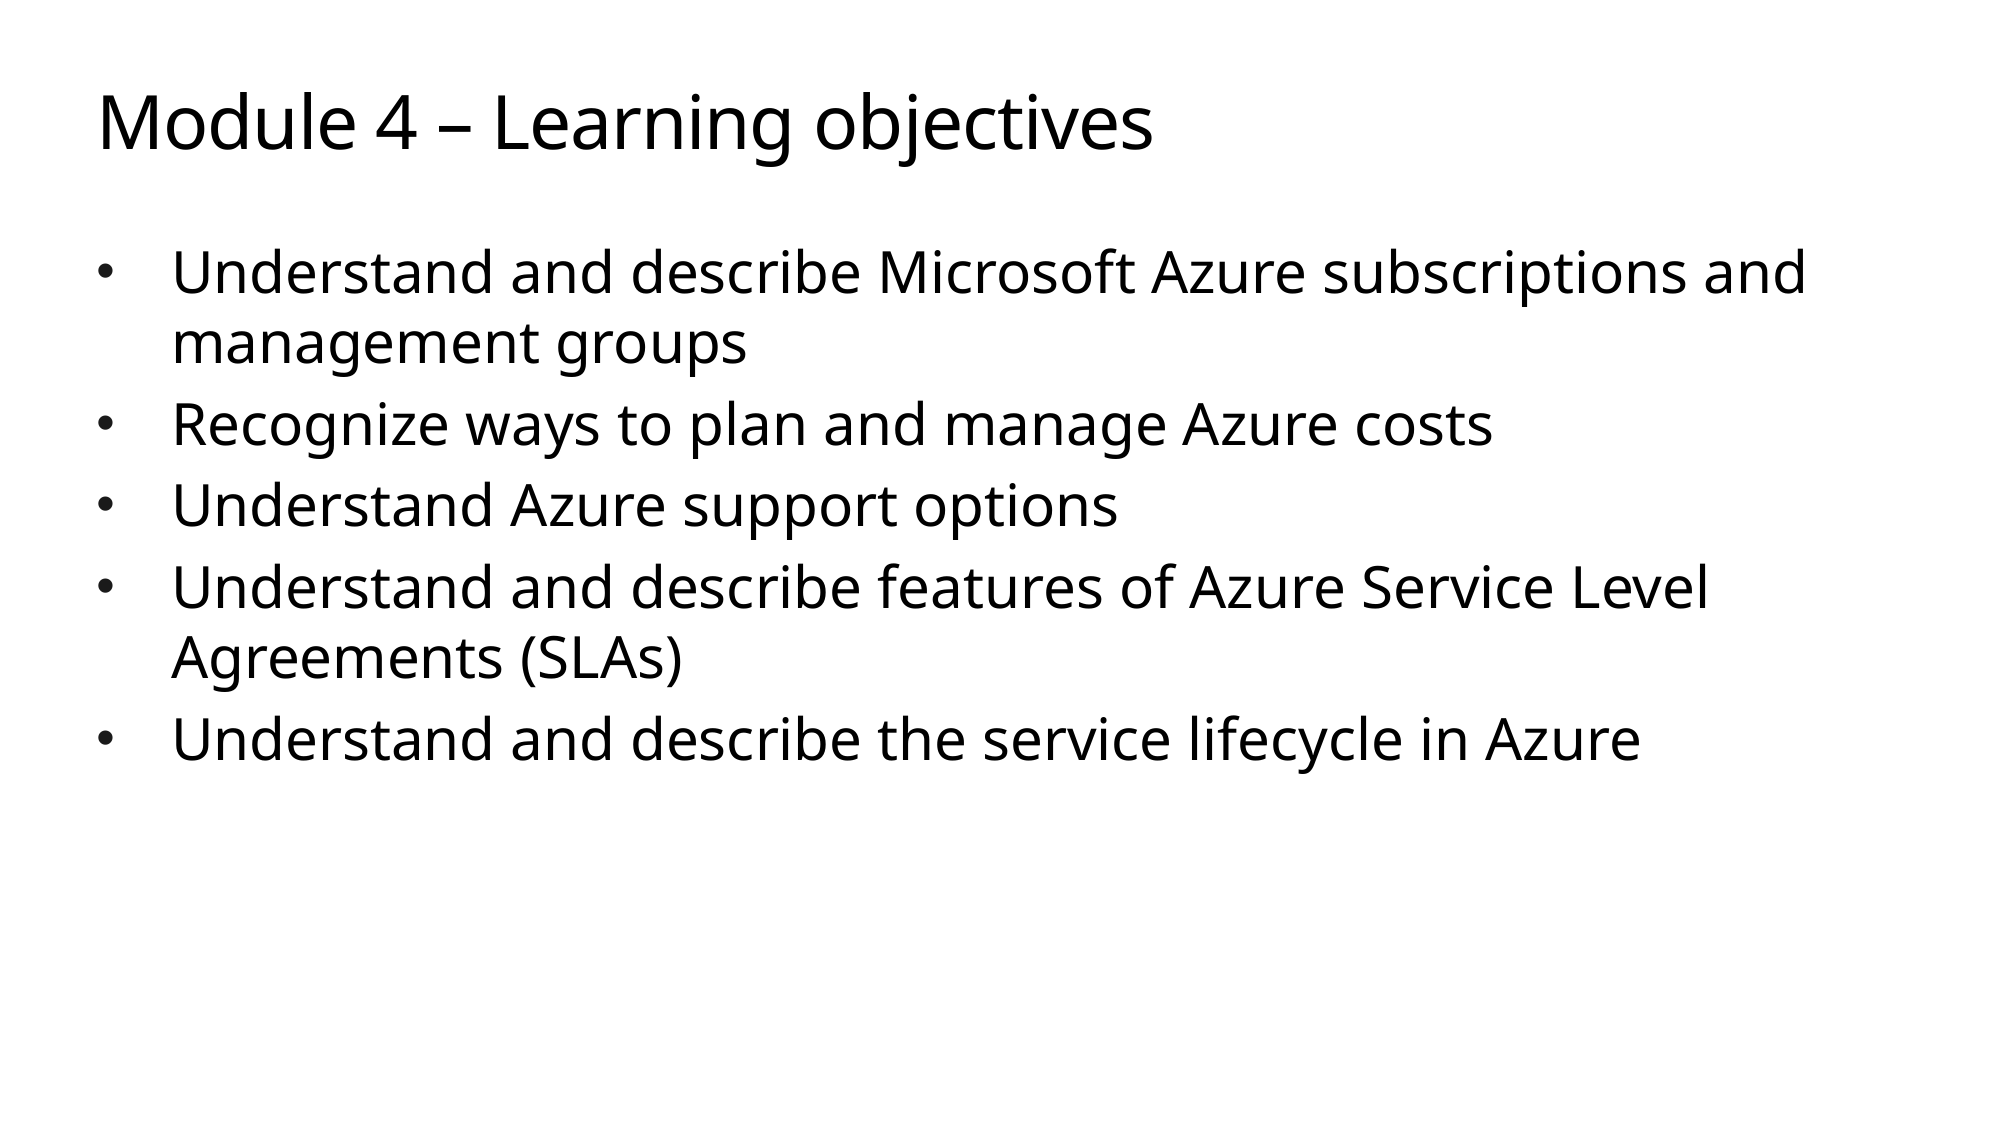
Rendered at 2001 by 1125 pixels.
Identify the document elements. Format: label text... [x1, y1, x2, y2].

list Understand and describe Microsoft Azure subscriptions and management groups Recognize ways to plan and manage Azure costs Understand Azure support options Understand and describe features of Azure Service Level Agreements (SLAs) Understand and describe the service lifecycle in Azure [96, 235, 1904, 787]
title Module 4 – Learning objectives [96, 75, 1904, 166]
